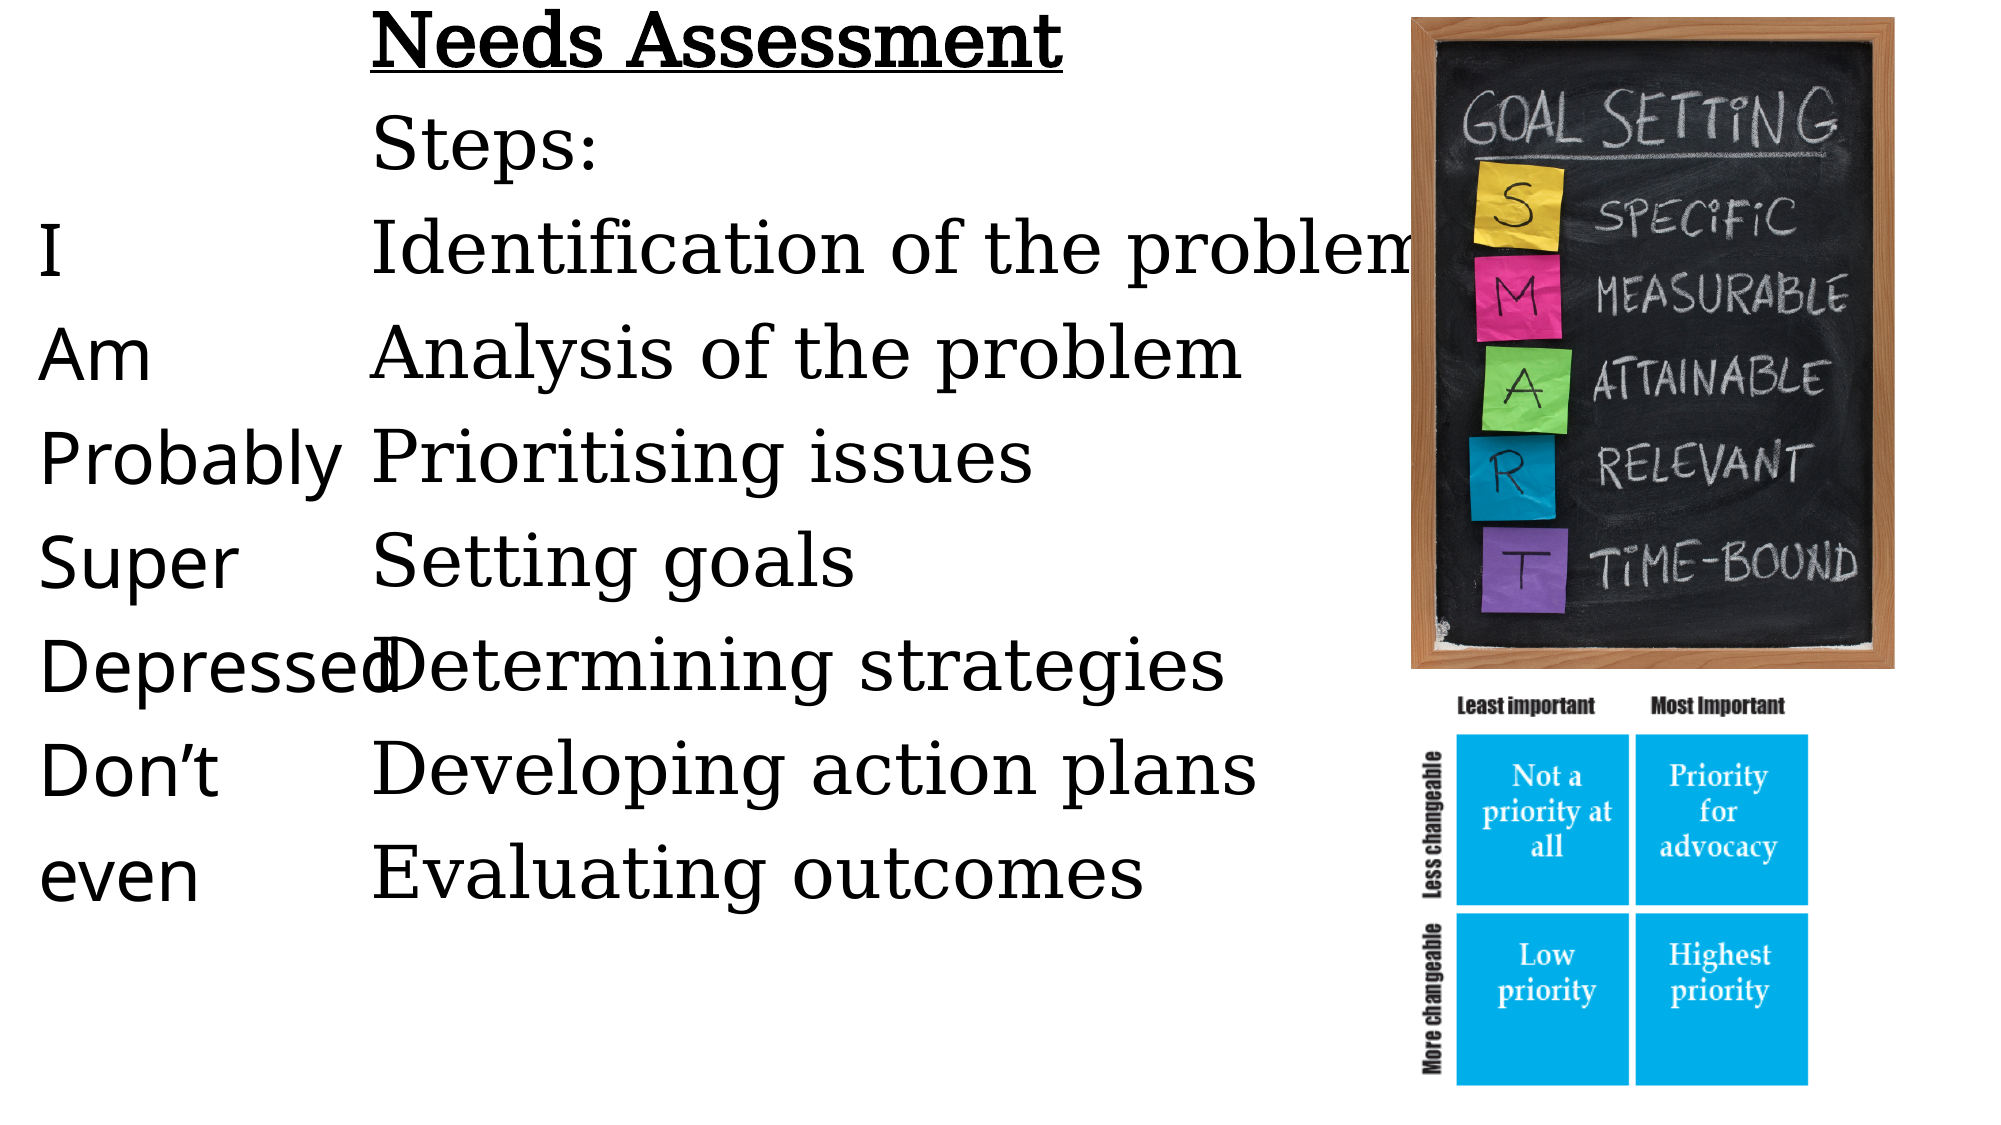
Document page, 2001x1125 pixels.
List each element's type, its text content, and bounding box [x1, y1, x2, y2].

text_box I Am Probably Super Depressed Don’t even [23, 195, 420, 924]
picture [1389, 679, 1853, 1125]
picture [1410, 13, 1895, 669]
text_box Needs Assessment Steps: Identification of the problem Analysis of the problem Prioritising issues Setting goals Determining strategies Developing action plans Evaluating outcomes [355, 0, 1451, 922]
